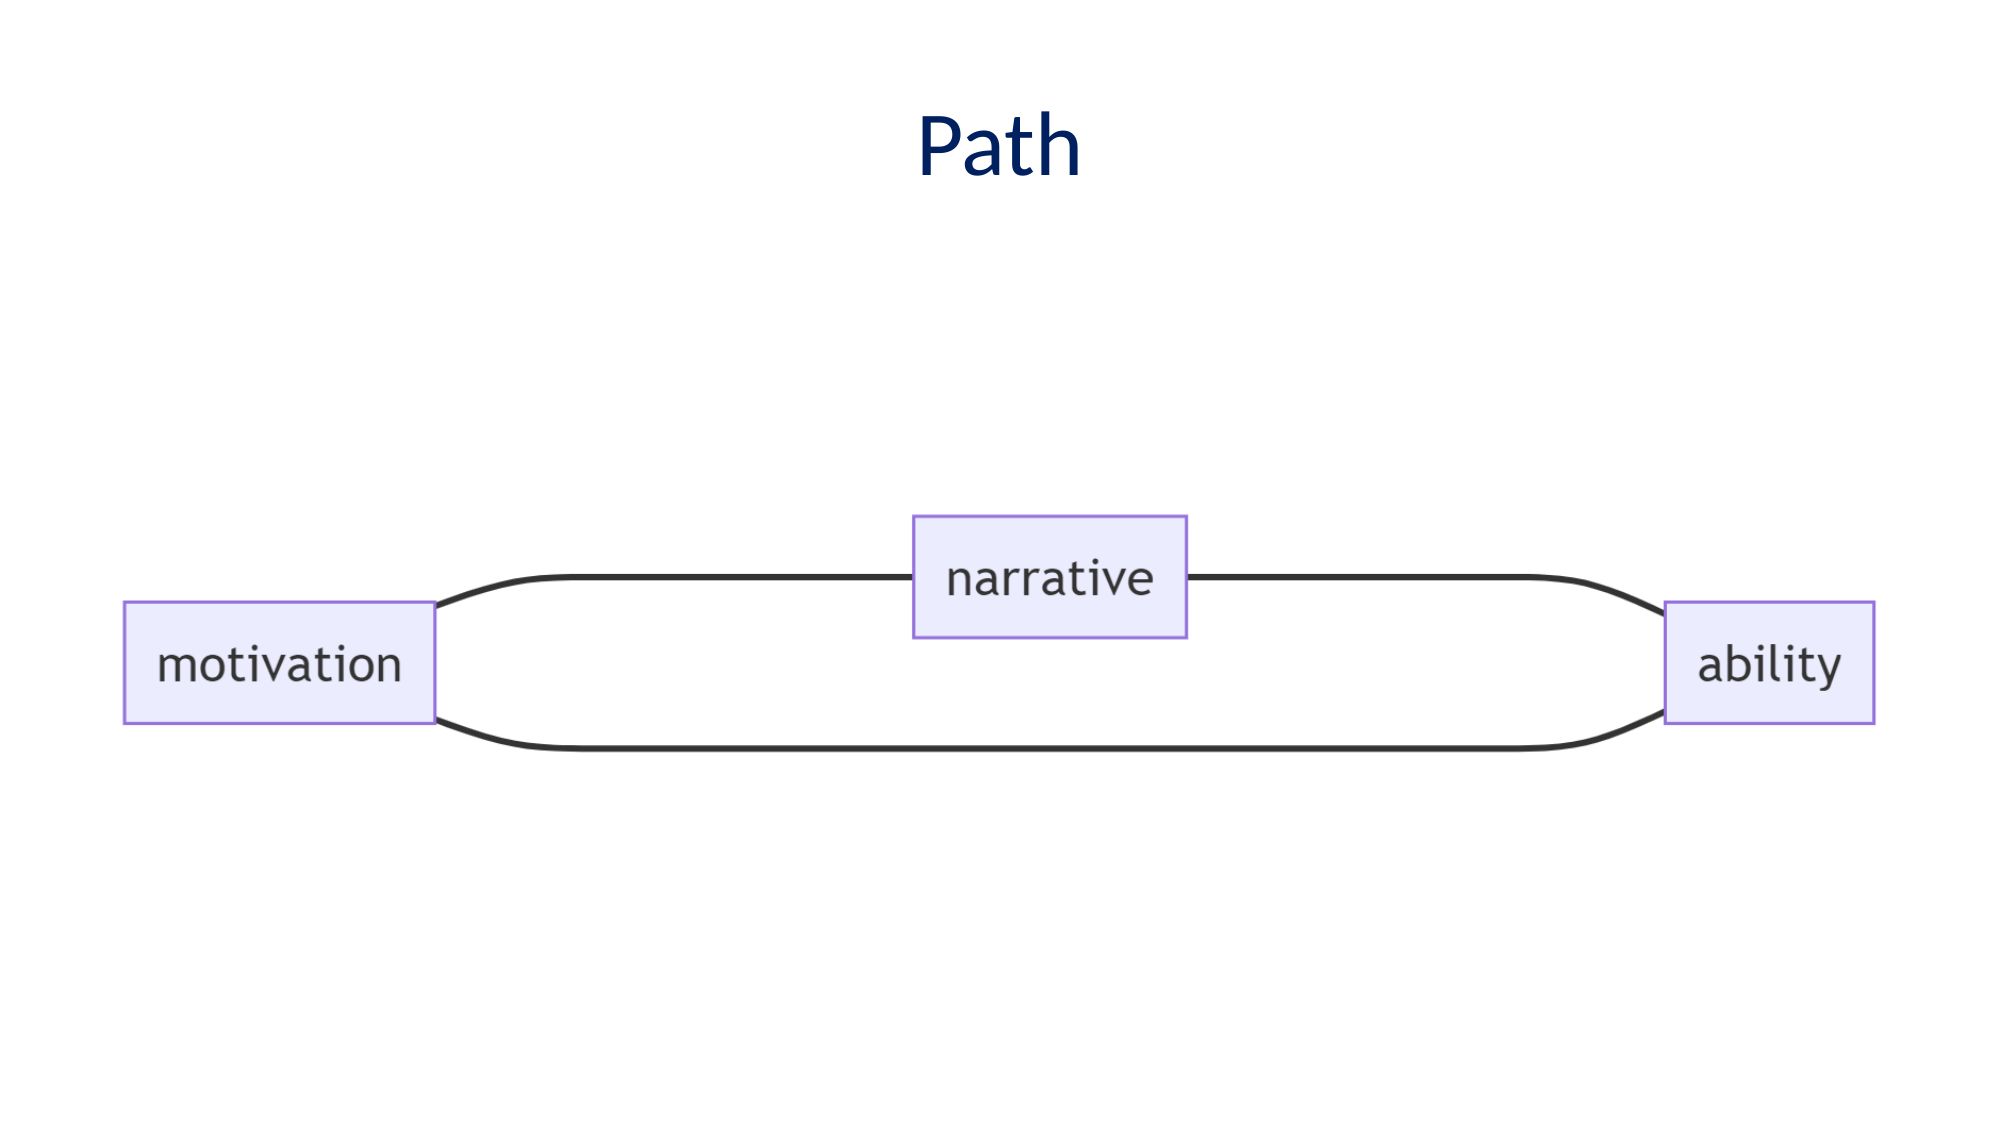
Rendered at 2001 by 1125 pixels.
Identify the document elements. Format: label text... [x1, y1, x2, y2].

title Path [99, 45, 1900, 233]
picture [99, 491, 1901, 776]
